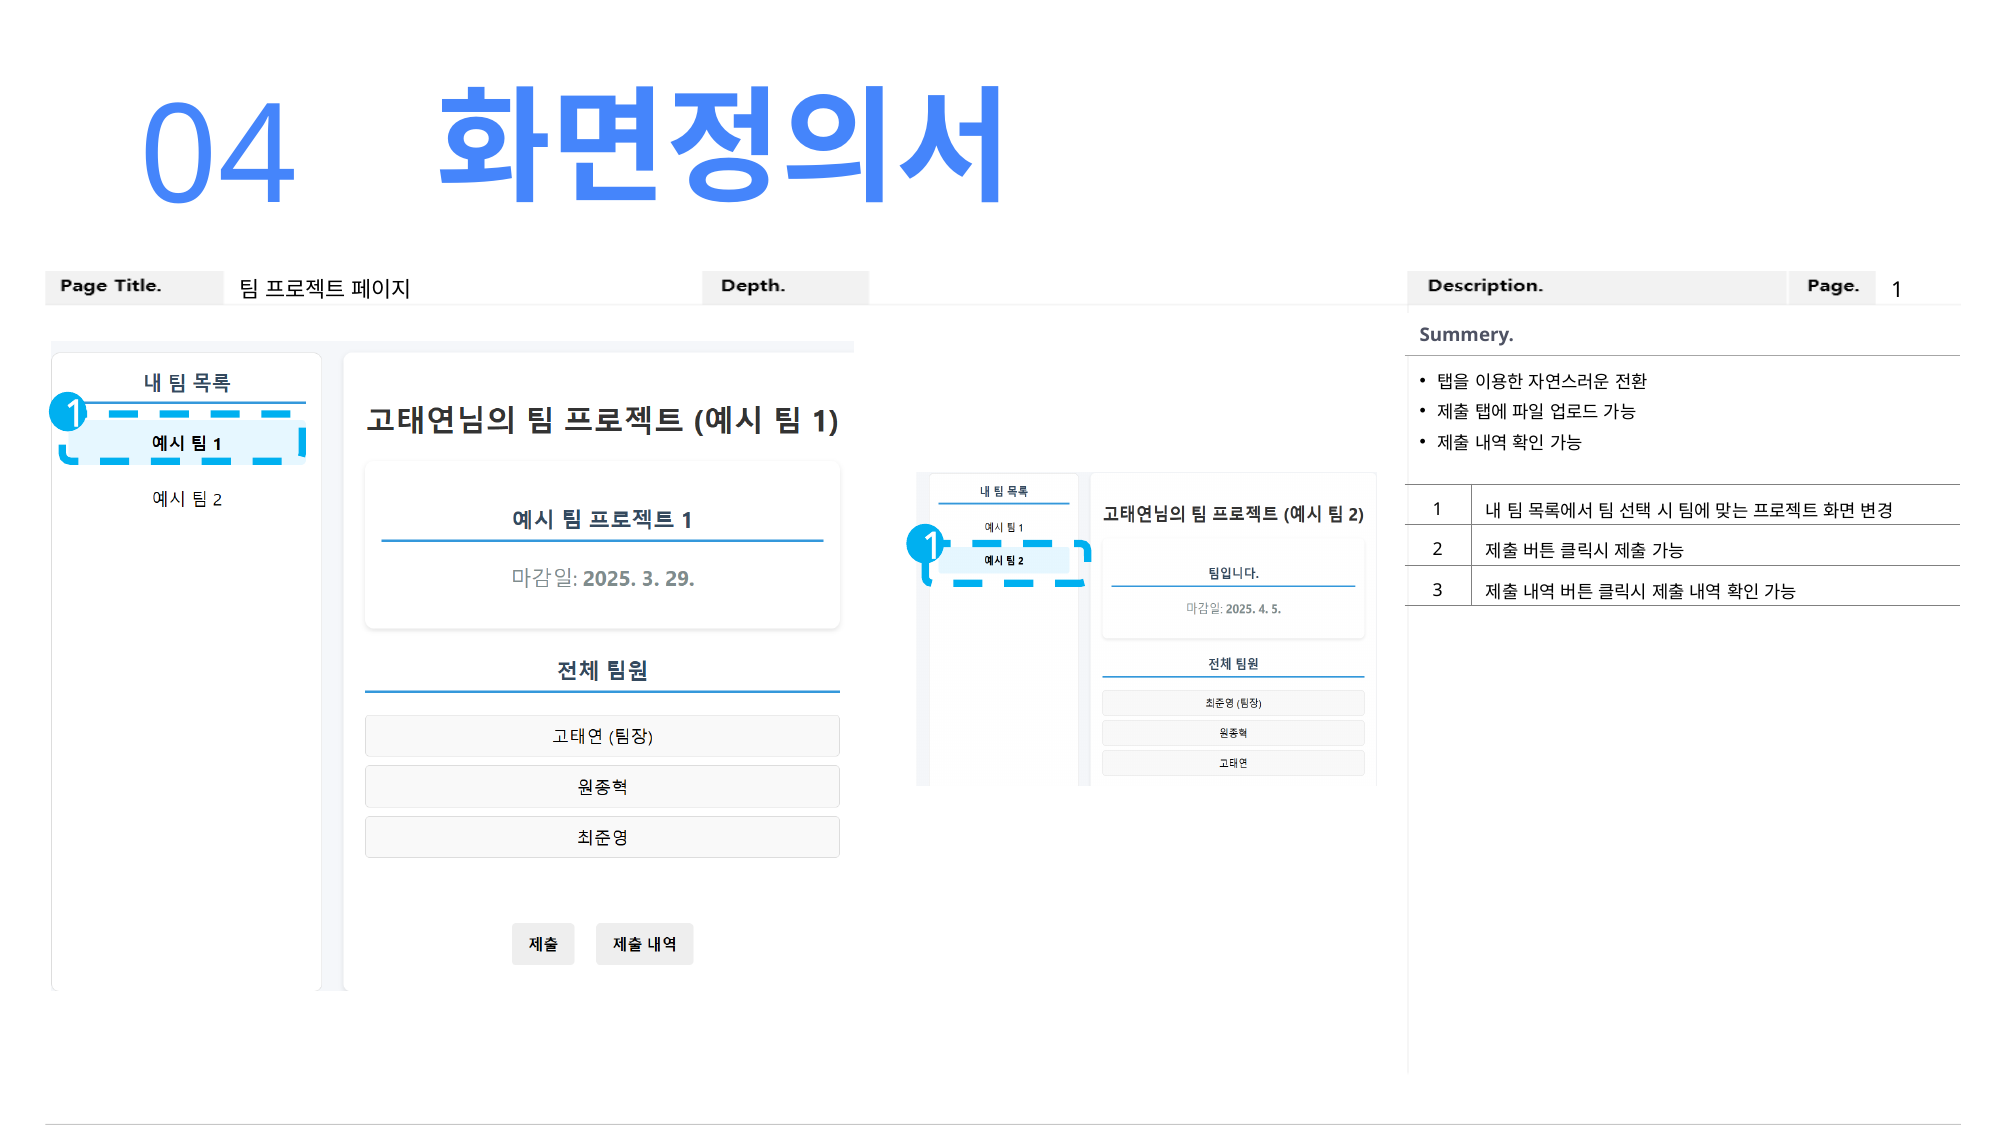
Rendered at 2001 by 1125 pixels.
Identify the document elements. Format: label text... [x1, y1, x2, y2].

picture [69, 400, 78, 426]
table_cell 내 팀 목록에서 팀 선택 시 팀에 맞는 프로젝트 화면 변경 [1472, 485, 1960, 524]
table_header Summery. [1405, 313, 1960, 355]
text_box [44, 310, 1406, 1112]
picture [45, 271, 225, 310]
text_box 1 [1876, 268, 1960, 310]
table_cell 1 [1405, 485, 1471, 524]
picture [45, 271, 1961, 1125]
table_cell 3 [1405, 566, 1471, 605]
table_cell 2 [1405, 525, 1471, 565]
table_cell 제출 내역 버튼 클릭시 제출 내역 확인 가능 [1472, 566, 1960, 605]
text_box 04 [85, 57, 351, 237]
text_box 화면정의서 [421, 76, 1857, 239]
picture [926, 532, 935, 558]
text_box 팀 프로젝트 페이지 [225, 268, 699, 310]
text_box 1 [907, 527, 916, 560]
table_cell 제출 버튼 클릭시 제출 가능 [1472, 525, 1960, 565]
picture [916, 472, 1377, 786]
picture [51, 341, 854, 991]
table_cell 탭을 이용한 자연스러운 전환 제출 탭에 파일 업로드 가능 제출 내역 확인 가능 [1405, 356, 1960, 484]
